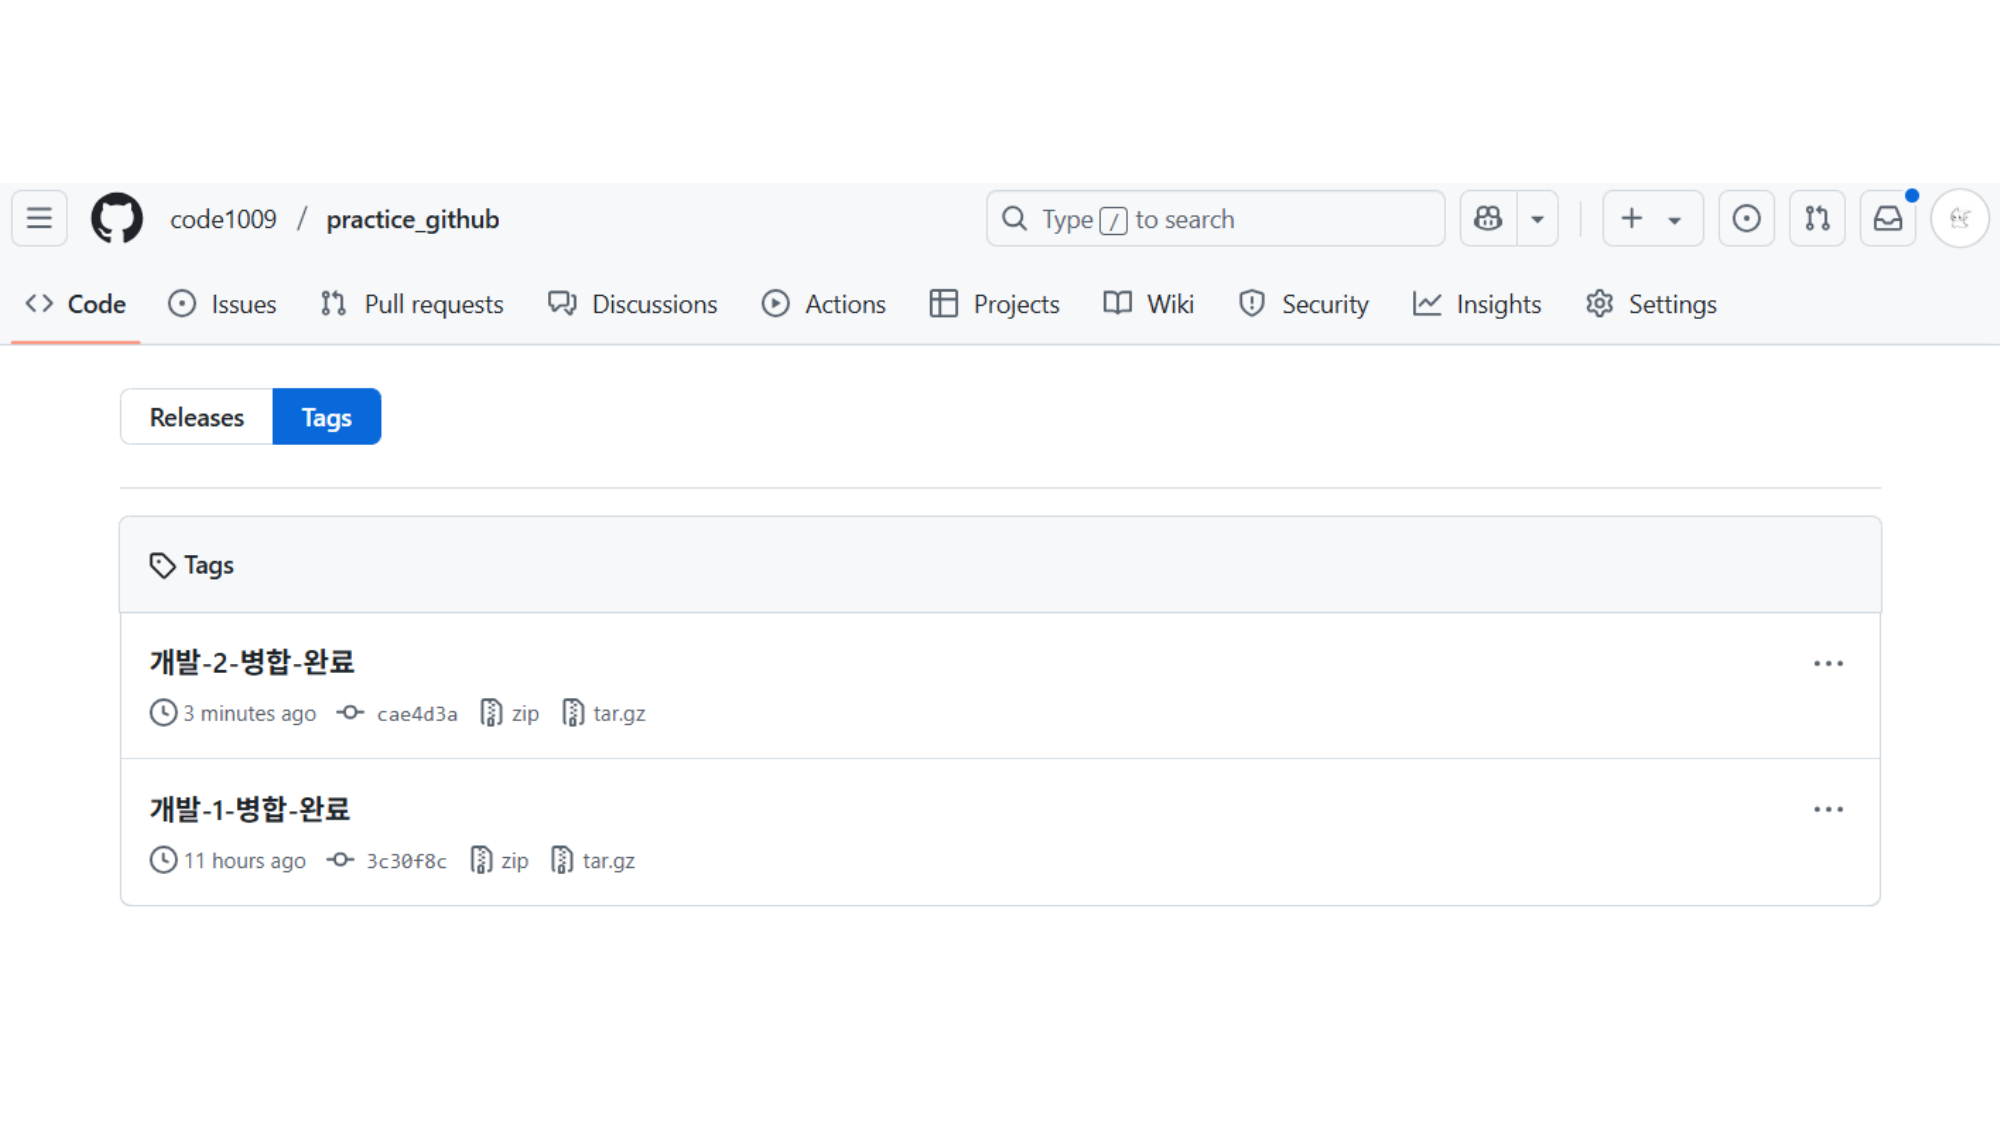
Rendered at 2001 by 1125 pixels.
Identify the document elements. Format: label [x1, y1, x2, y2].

picture [0, 183, 2000, 942]
